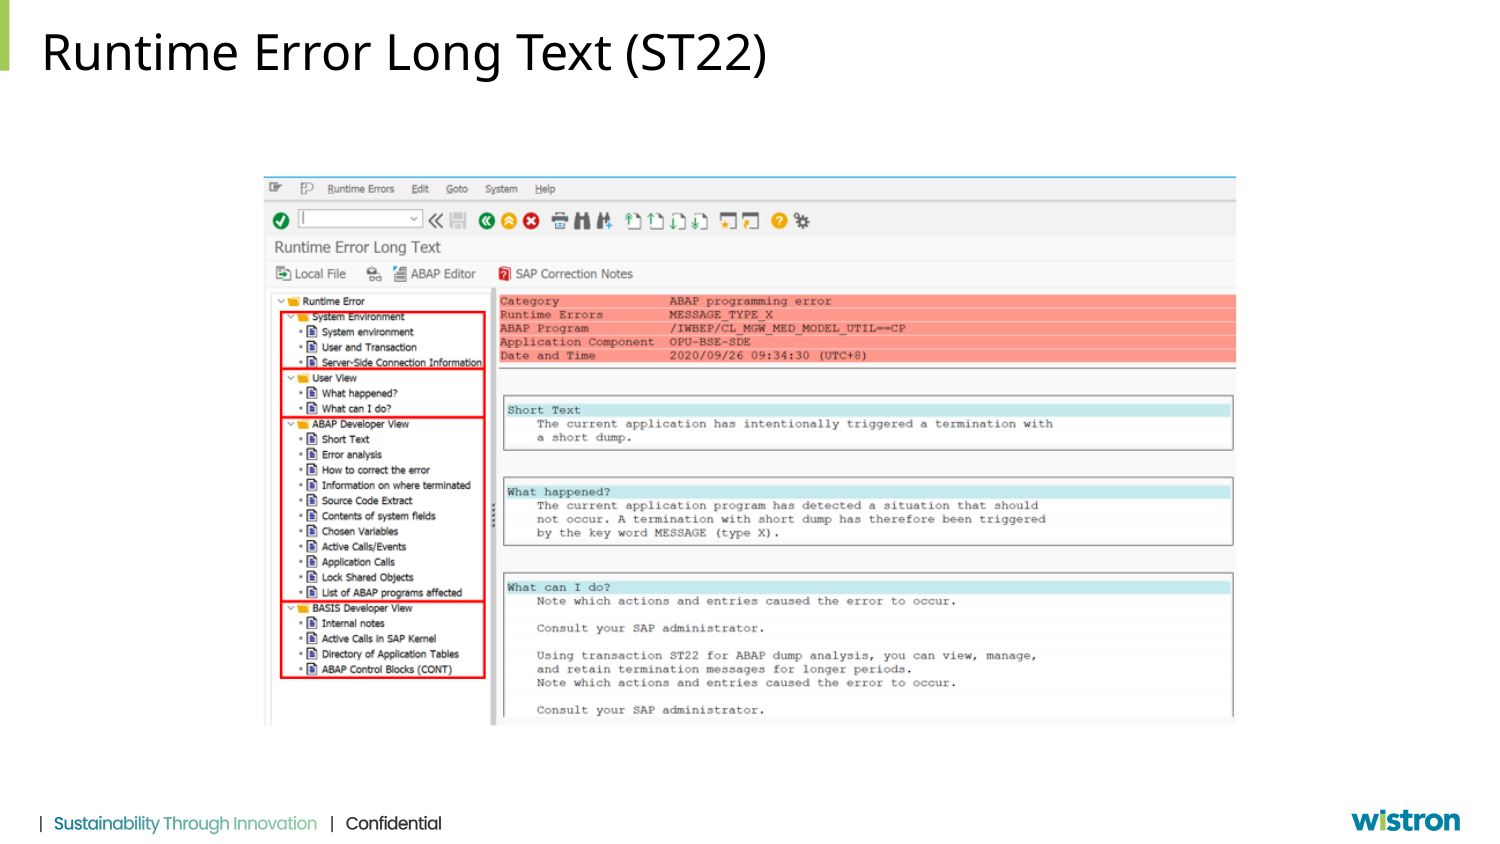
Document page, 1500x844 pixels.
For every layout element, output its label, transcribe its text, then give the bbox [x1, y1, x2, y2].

picture [257, 171, 1243, 731]
title Runtime Error Long Text (ST22) [41, 14, 1459, 94]
picture [0, 804, 1500, 844]
